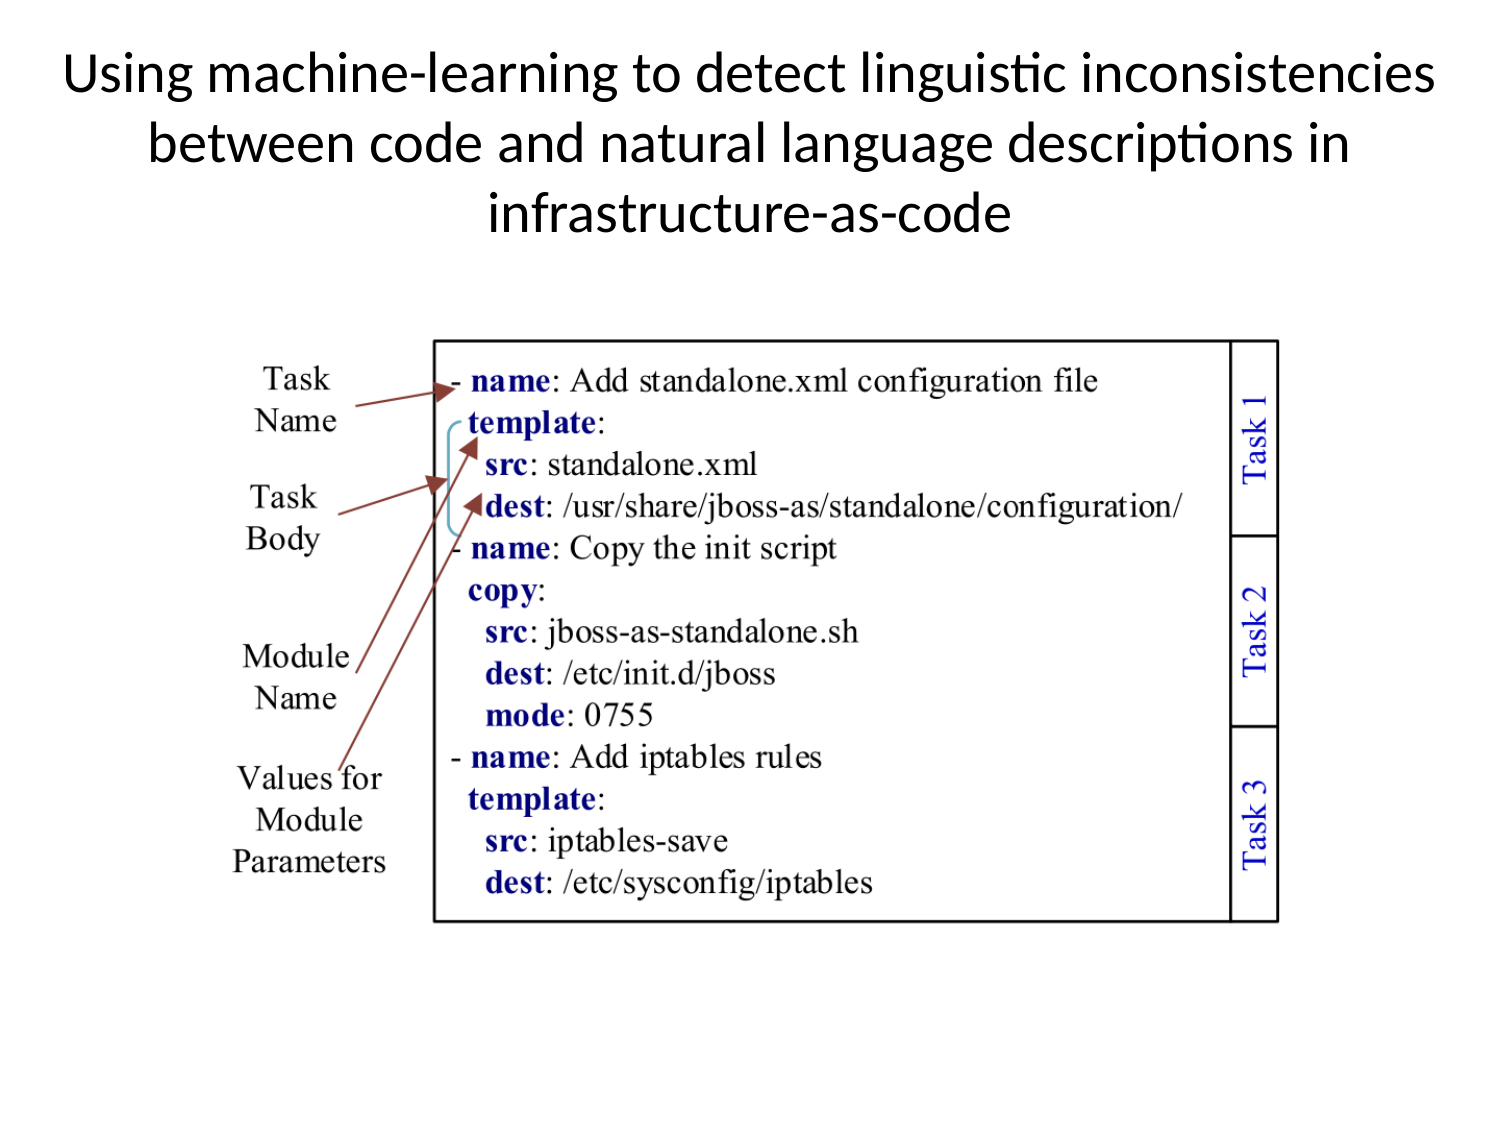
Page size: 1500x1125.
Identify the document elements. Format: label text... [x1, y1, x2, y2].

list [200, 328, 1300, 940]
title Using machine-learning to detect linguistic inconsistencies between code and natural language descriptions in infrastructure-as-code [0, 45, 1500, 233]
